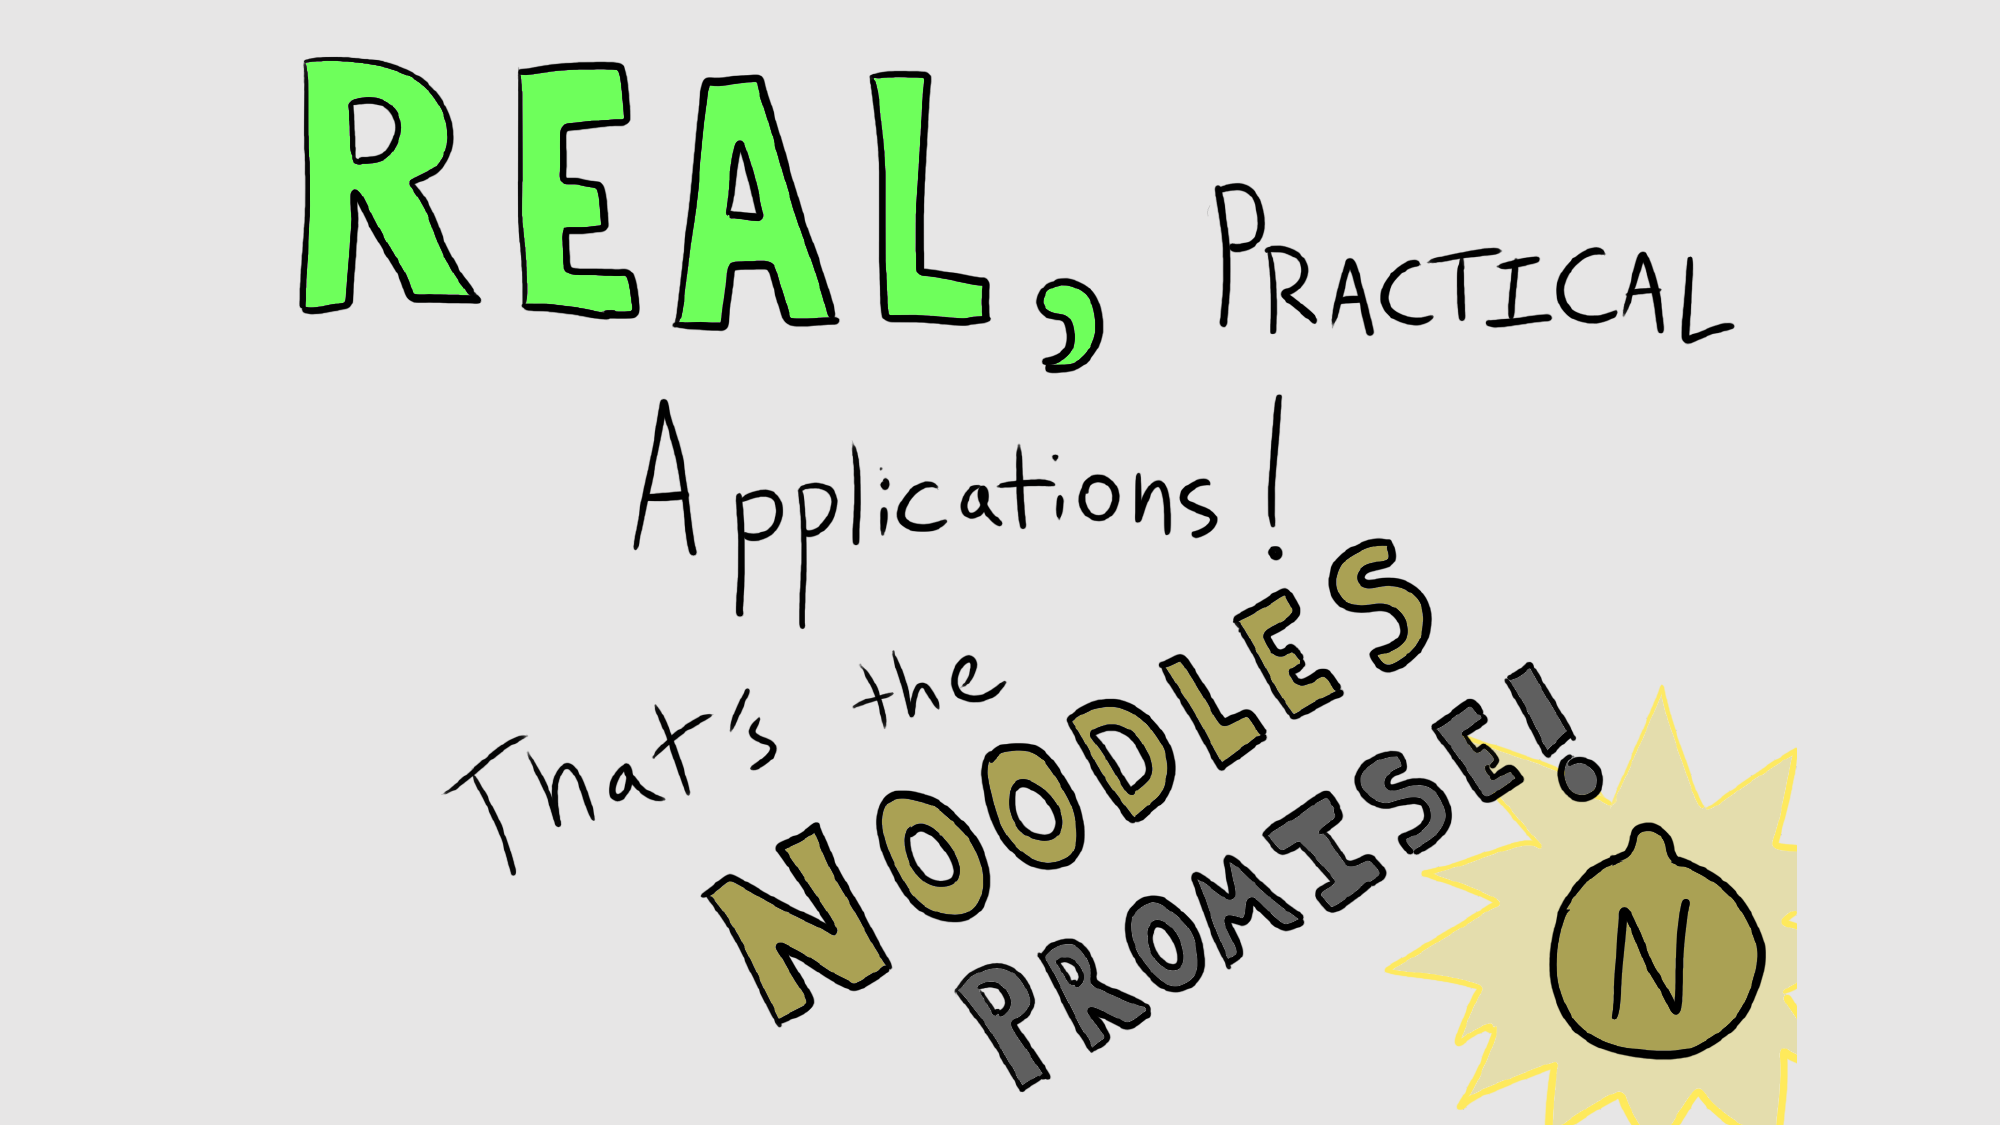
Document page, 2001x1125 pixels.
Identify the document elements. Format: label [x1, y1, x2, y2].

picture [203, 0, 1797, 1125]
